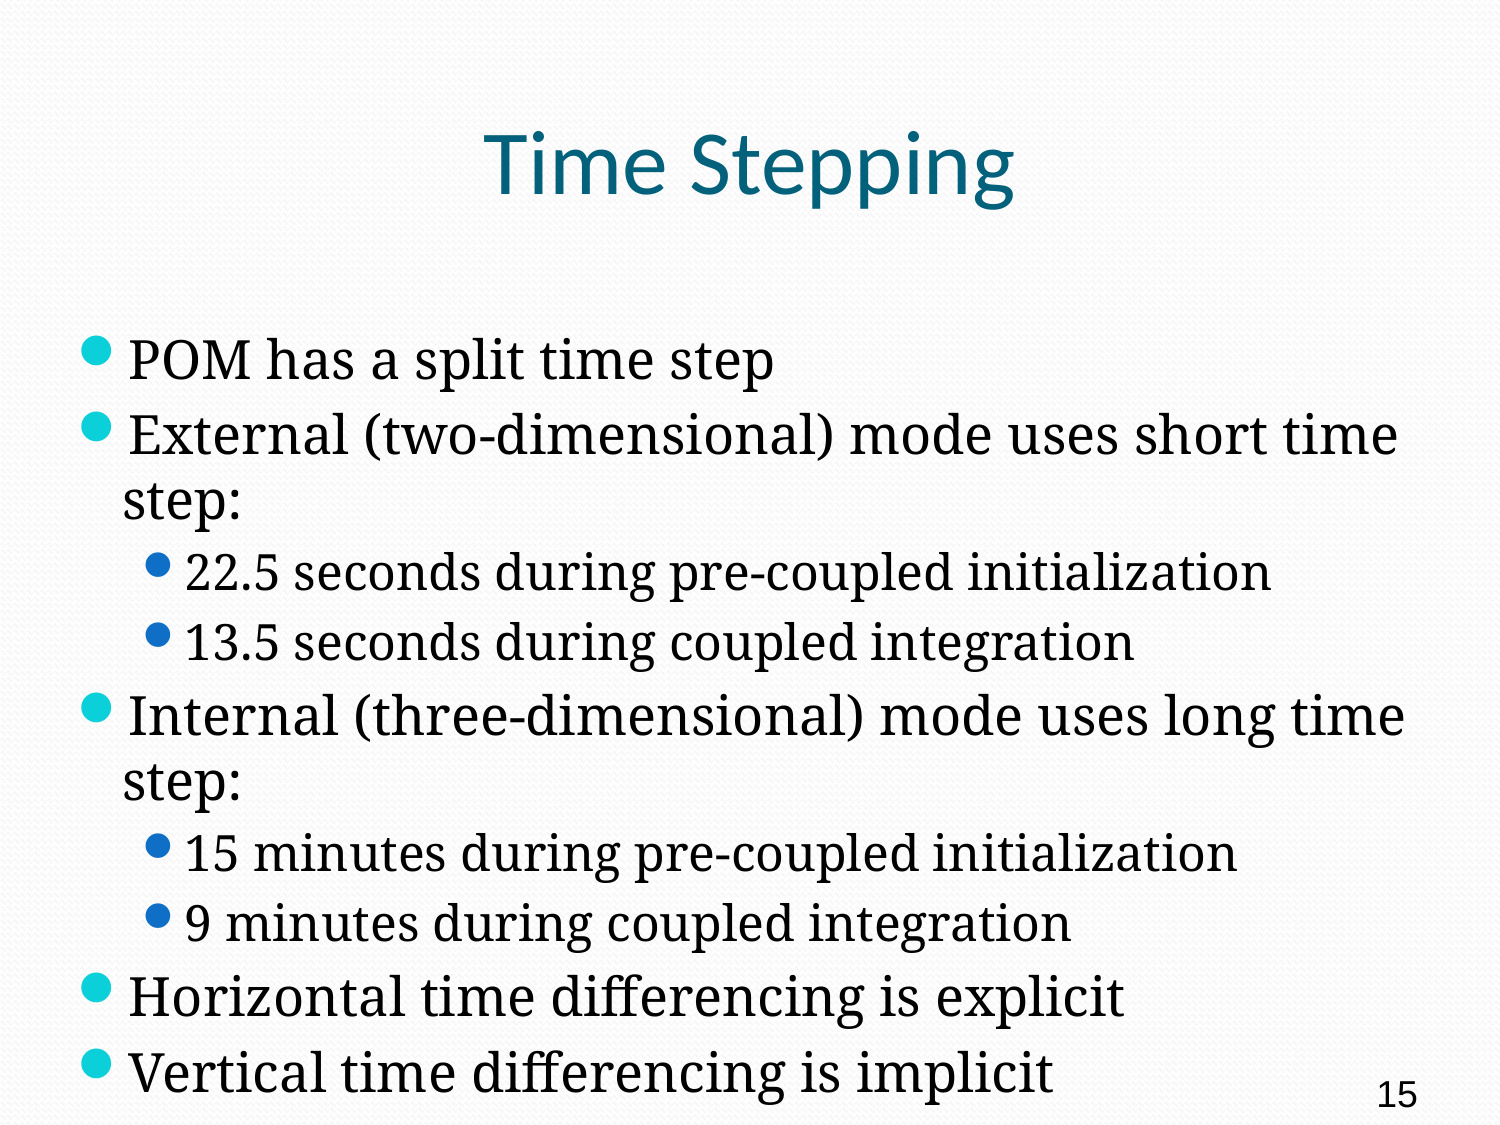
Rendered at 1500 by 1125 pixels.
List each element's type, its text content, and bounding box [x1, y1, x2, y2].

list POM has a split time step External (two-dimensional) mode uses short time step: 22.5 seconds during pre-coupled initialization 13.5 seconds during coupled integration Internal (three-dimensional) mode uses long time step: 15 minutes during pre-coupled initialization 9 minutes during coupled integration Horizontal time differencing is explicit Vertical time differencing is implicit [62, 317, 1438, 1038]
text_box Time Stepping [50, 74, 1450, 213]
